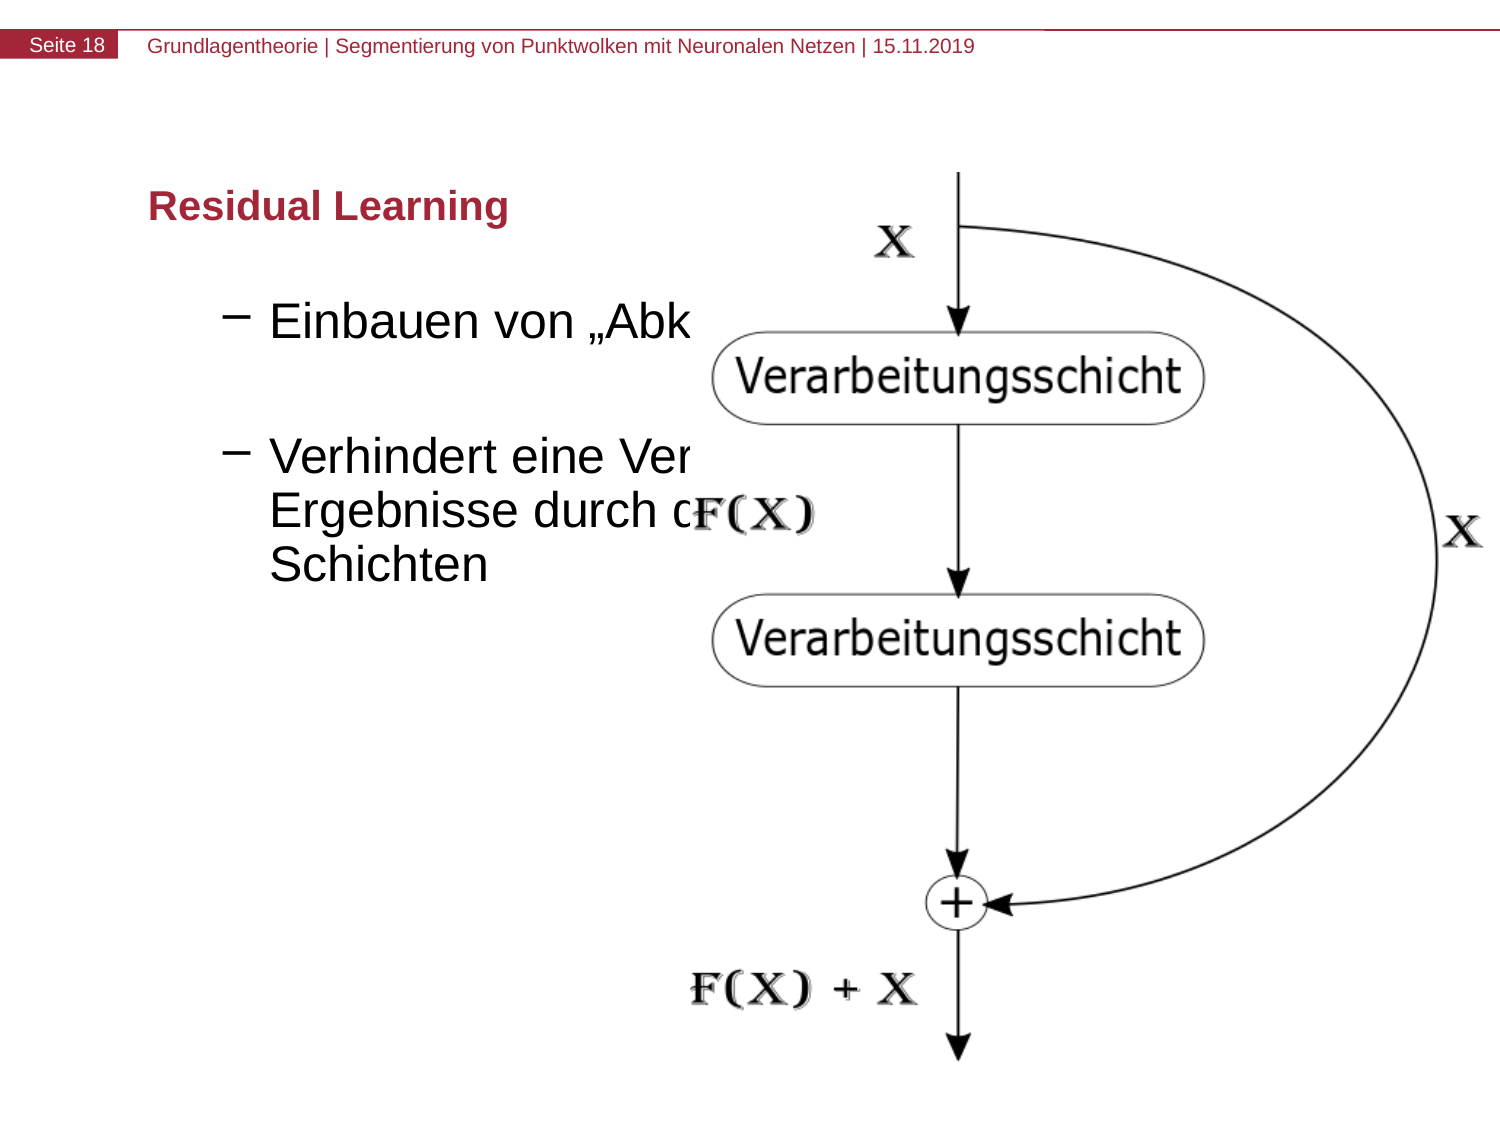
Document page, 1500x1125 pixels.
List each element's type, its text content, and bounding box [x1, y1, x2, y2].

list Einbauen von „Abkürzungen“ in das Netzwerk Verhindert eine Verschlechterung der Ergebnisse durch das Hinzufügen zusätzlicher Schichten [132, 287, 685, 888]
picture [690, 172, 1484, 1062]
title Residual Learning [132, 149, 1413, 258]
